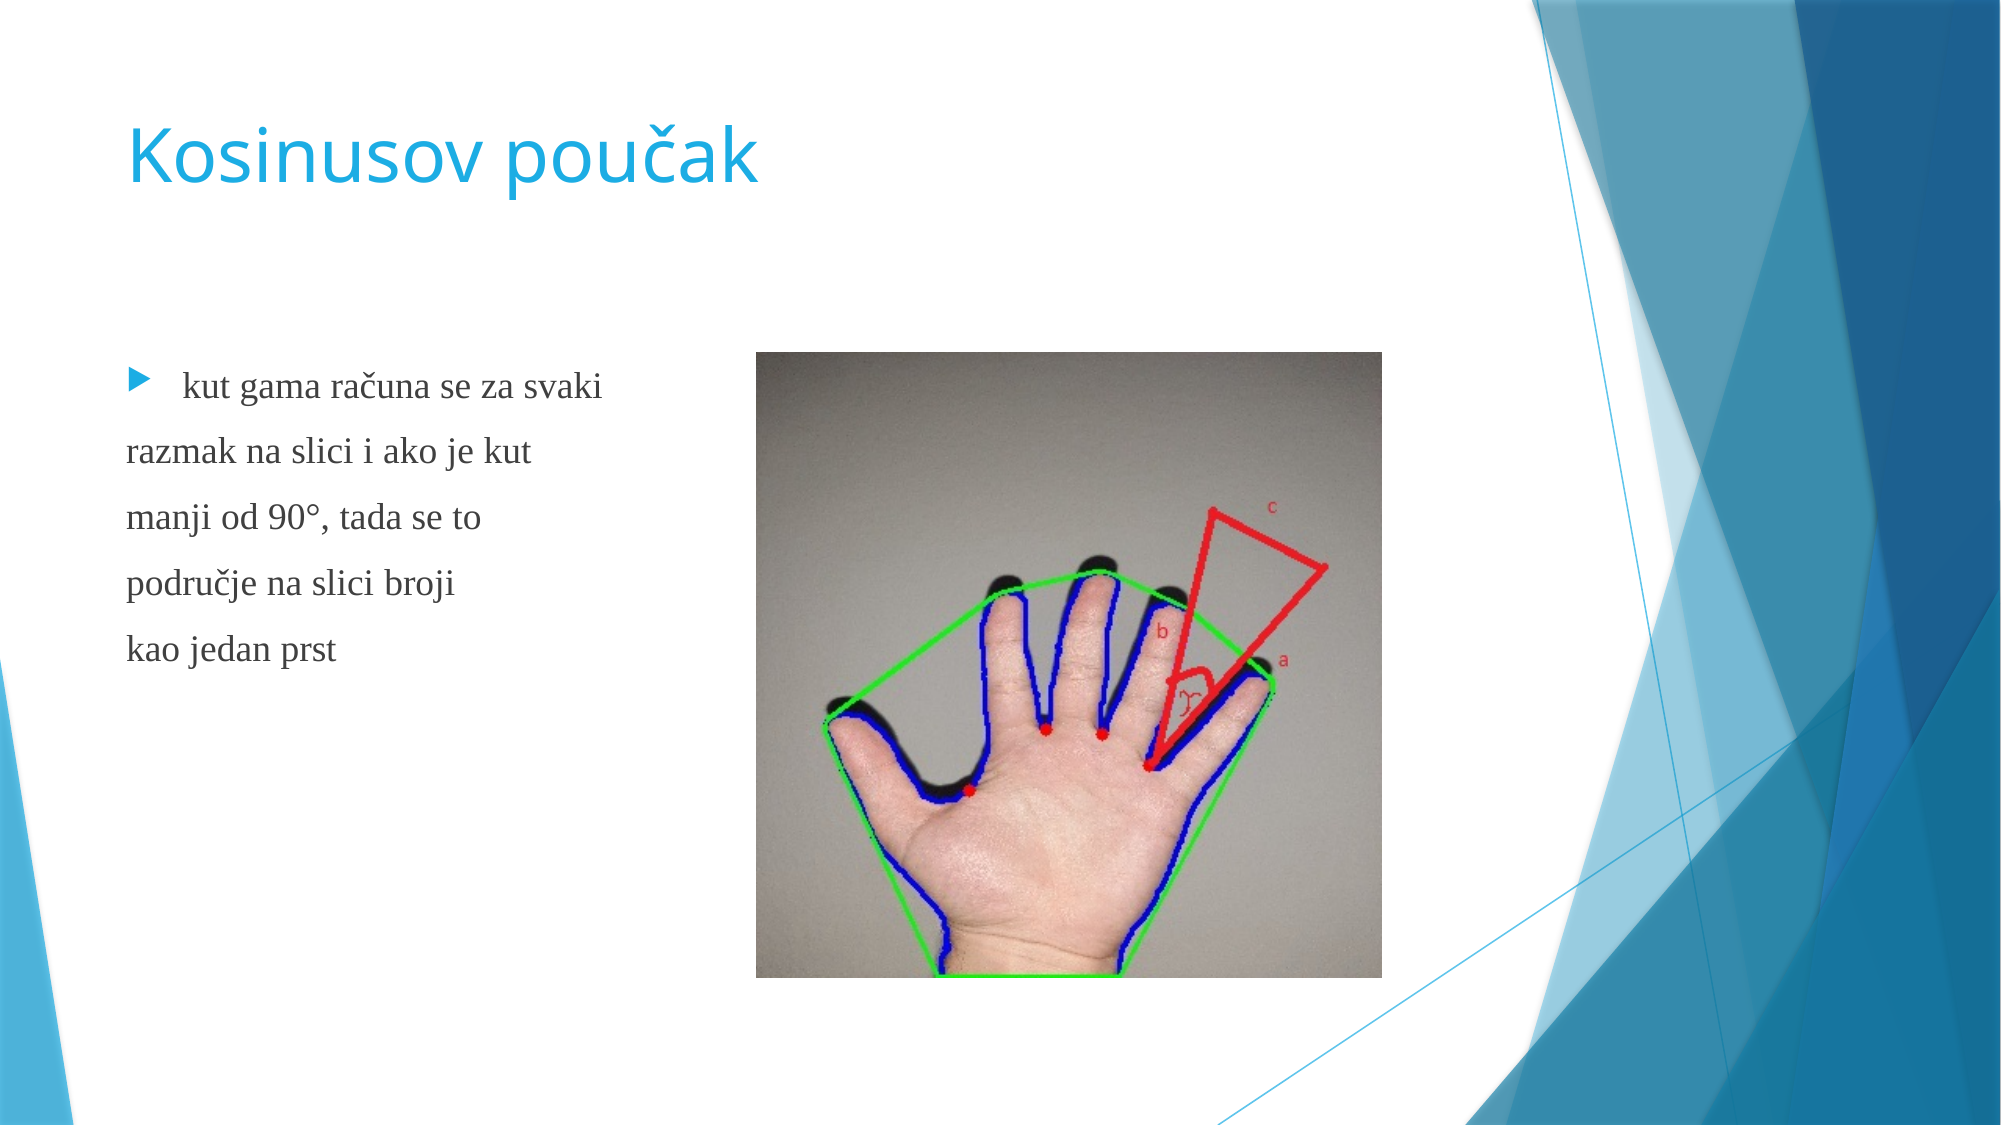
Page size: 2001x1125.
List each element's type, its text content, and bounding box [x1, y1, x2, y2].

title Kosinusov poučak [111, 99, 1522, 317]
picture [756, 352, 1383, 979]
list kut gama računa se za svaki razmak na slici i ako je kut manji od 90°, tada se to područje na slici broji kao jedan prst [111, 353, 1522, 990]
